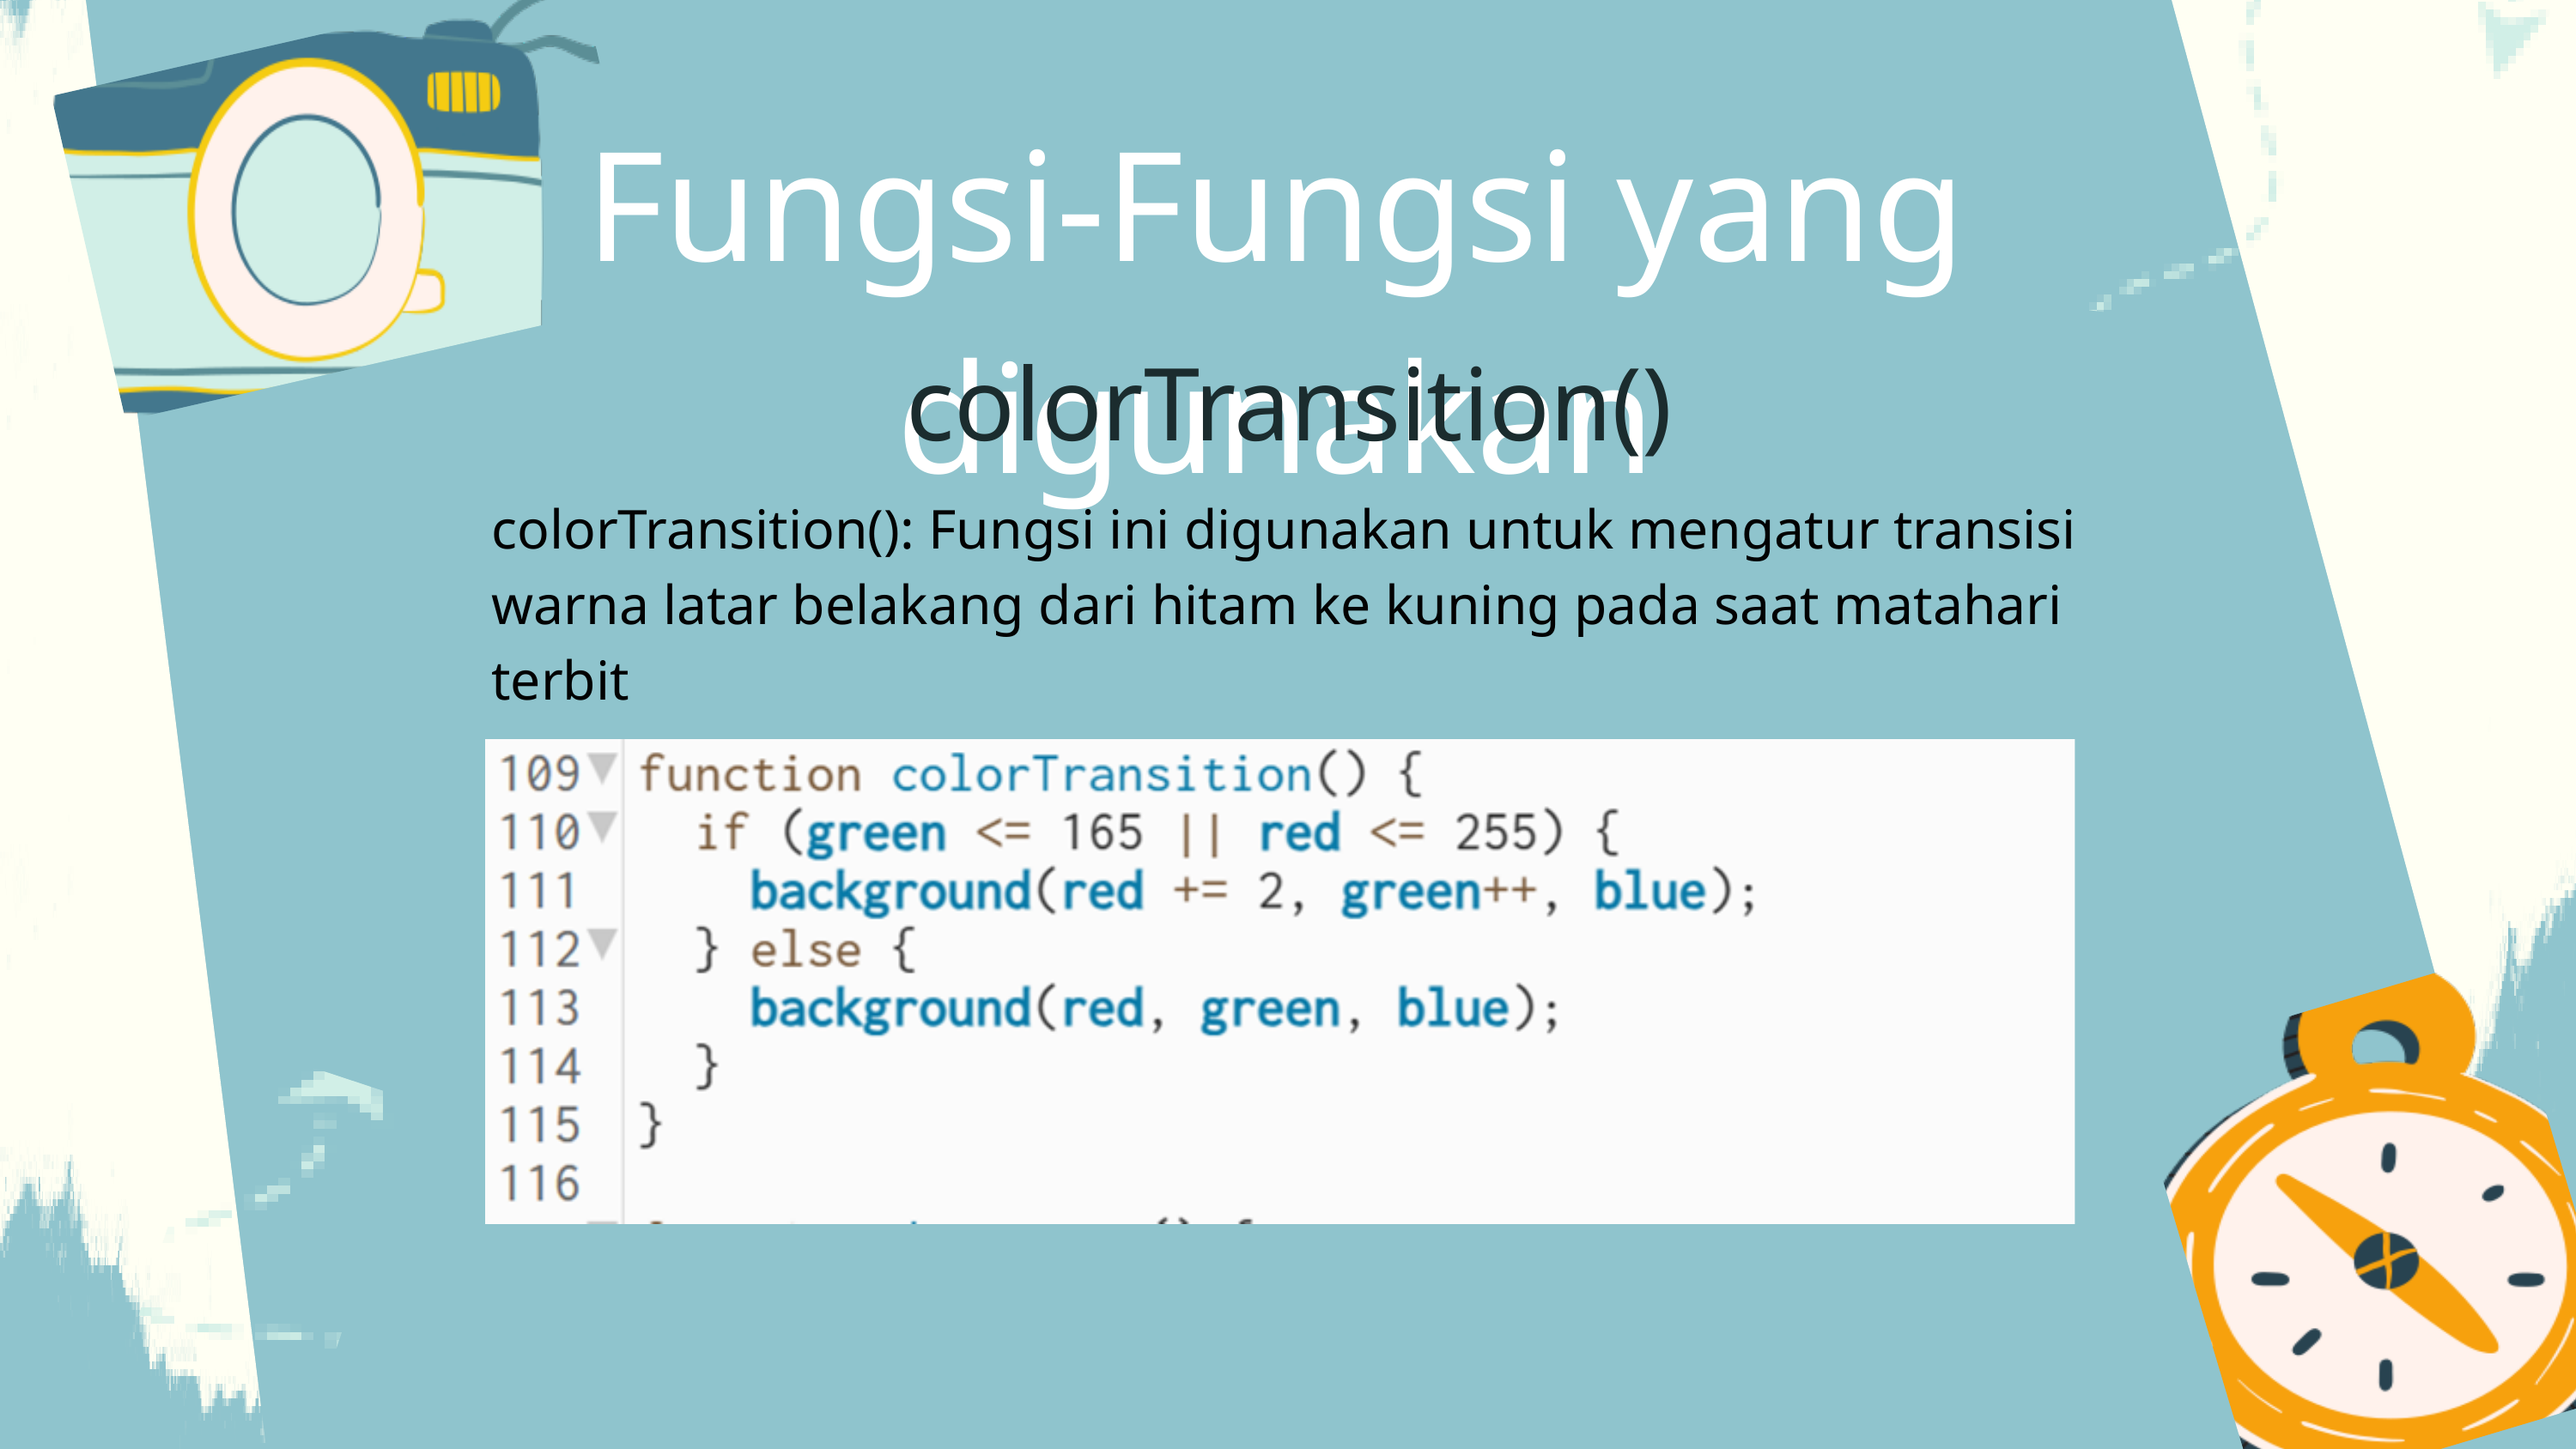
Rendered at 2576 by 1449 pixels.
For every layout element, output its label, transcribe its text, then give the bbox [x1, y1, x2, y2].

text_box colorTransition() [452, 330, 2129, 461]
text_box [485, 739, 2075, 1224]
text_box [2262, 0, 2576, 1114]
text_box [2104, 0, 2551, 364]
text_box [105, 1040, 418, 1449]
text_box [2128, 954, 2576, 1449]
text_box [0, 0, 220, 1449]
text_box [51, 0, 604, 421]
text_box colorTransition(): Fungsi ini digunakan untuk mengatur transisi warna latar belakang dari hitam ke kuning pada saat matahari terbit [491, 484, 2129, 711]
text_box Fungsi-Fungsi yang digunakan [341, 79, 2212, 717]
